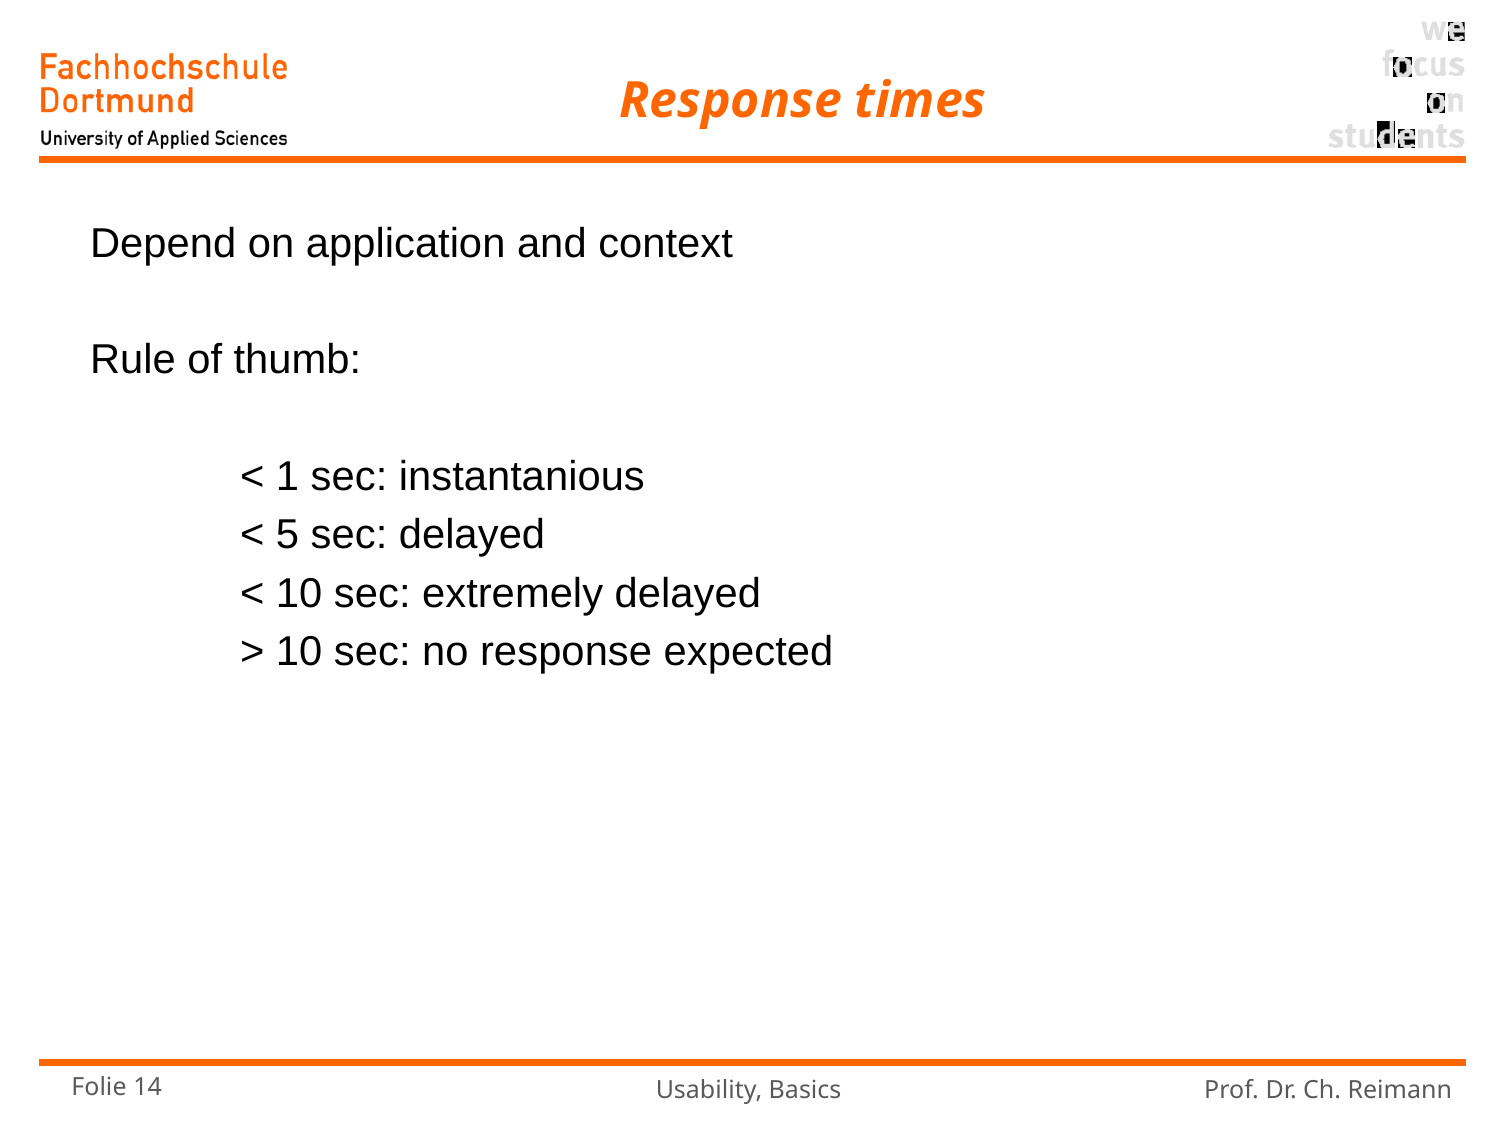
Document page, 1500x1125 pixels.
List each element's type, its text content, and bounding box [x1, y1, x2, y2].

list Depend on application and context Rule of thumb: < 1 sec: instantanious < 5 sec: delayed < 10 sec: extremely delayed > 10 sec: no response expected [75, 208, 1425, 1012]
picture [17, 40, 297, 208]
title Response times [289, 45, 1317, 149]
